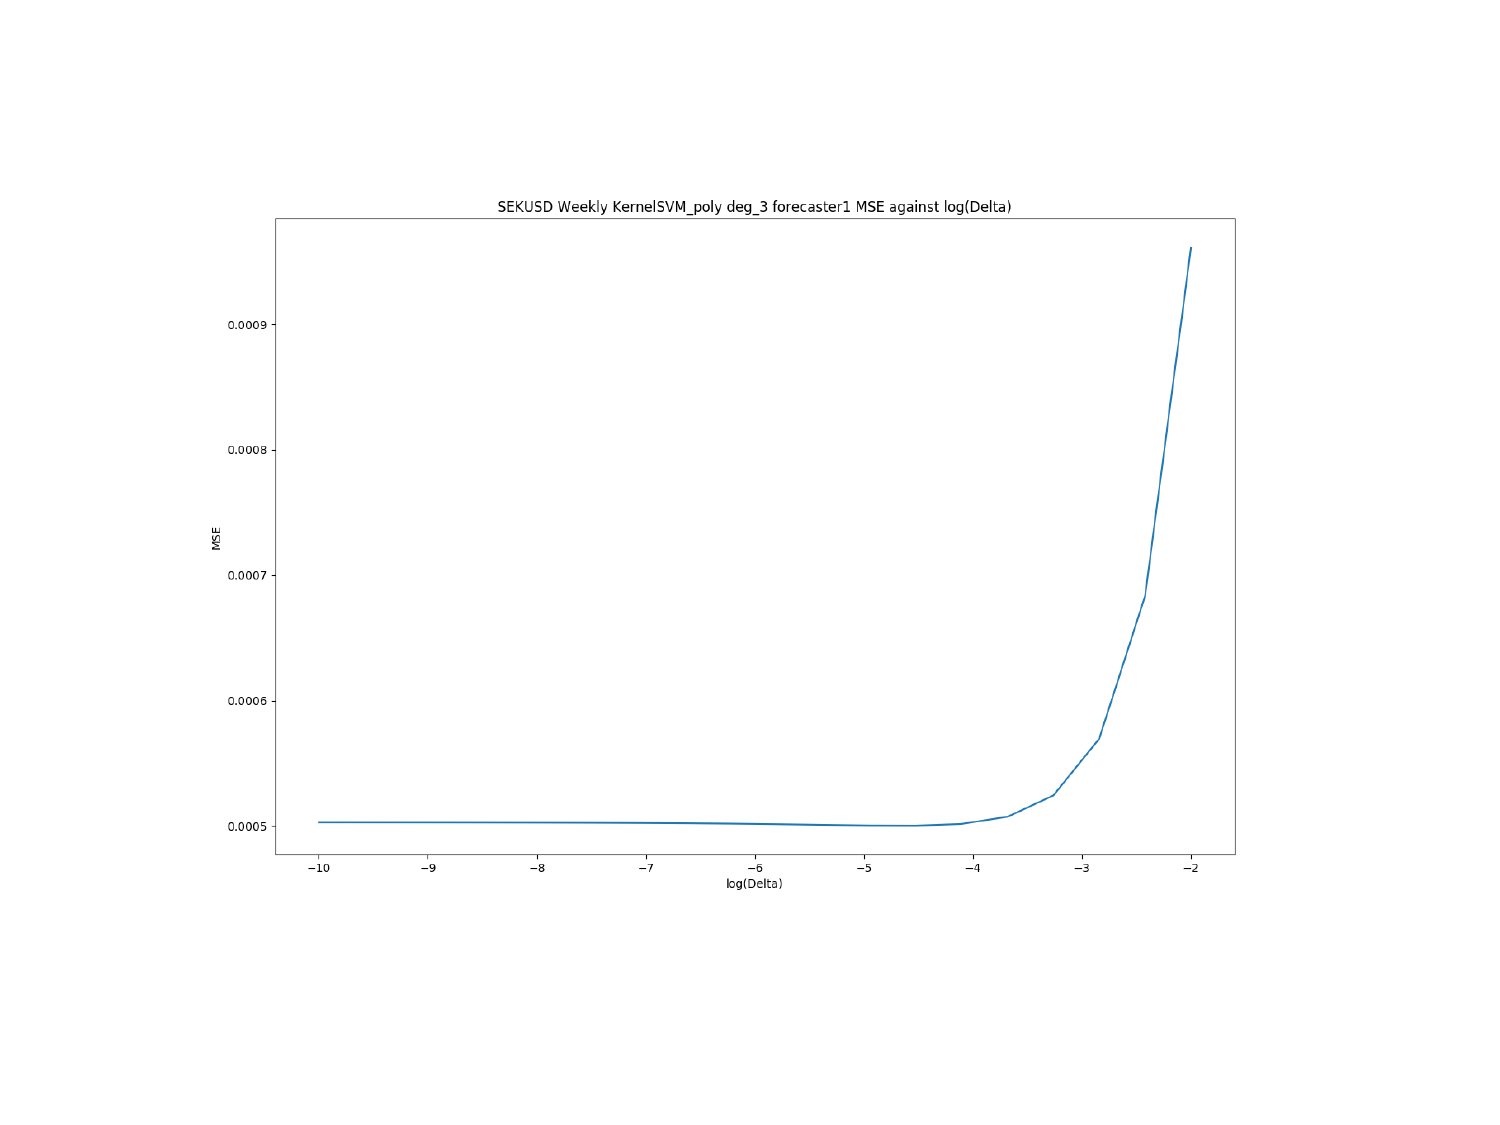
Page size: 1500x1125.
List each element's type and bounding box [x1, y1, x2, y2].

picture [119, 119, 1358, 946]
